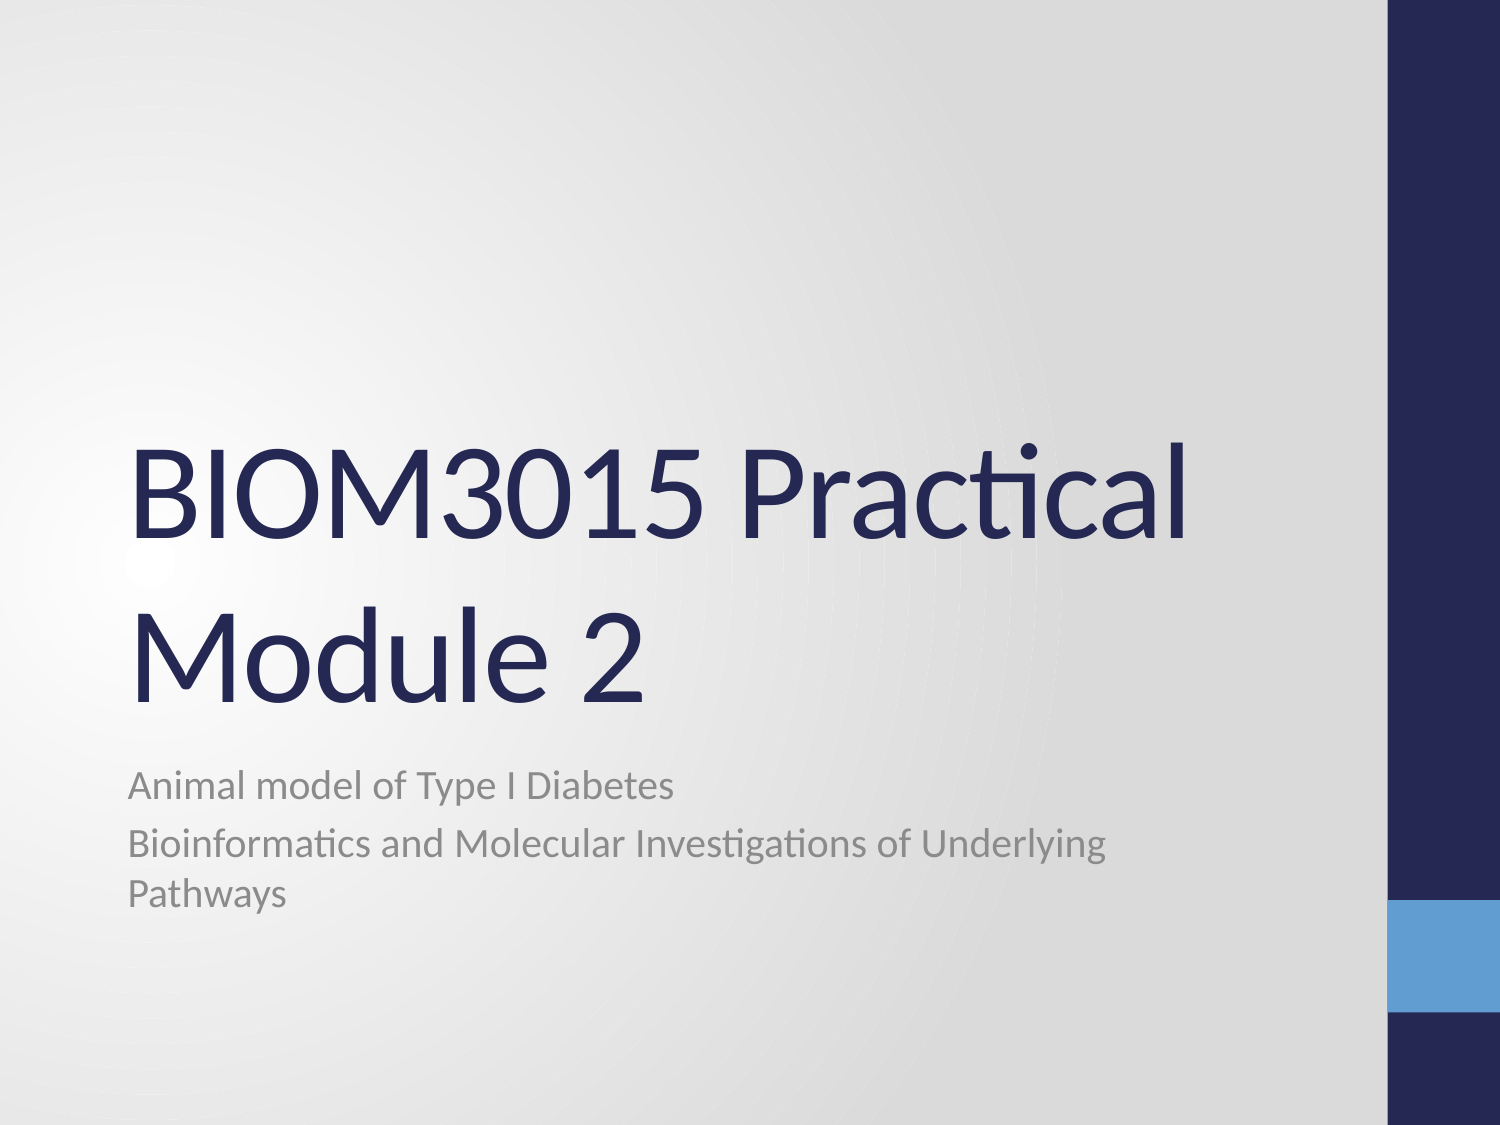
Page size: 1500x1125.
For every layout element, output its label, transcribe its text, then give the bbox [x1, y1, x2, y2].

subtitle Animal model of Type I Diabetes Bioinformatics and Molecular Investigations of Underlying Pathways [112, 750, 1173, 925]
title BIOM3015 Practical Module 2 [112, 312, 1350, 738]
